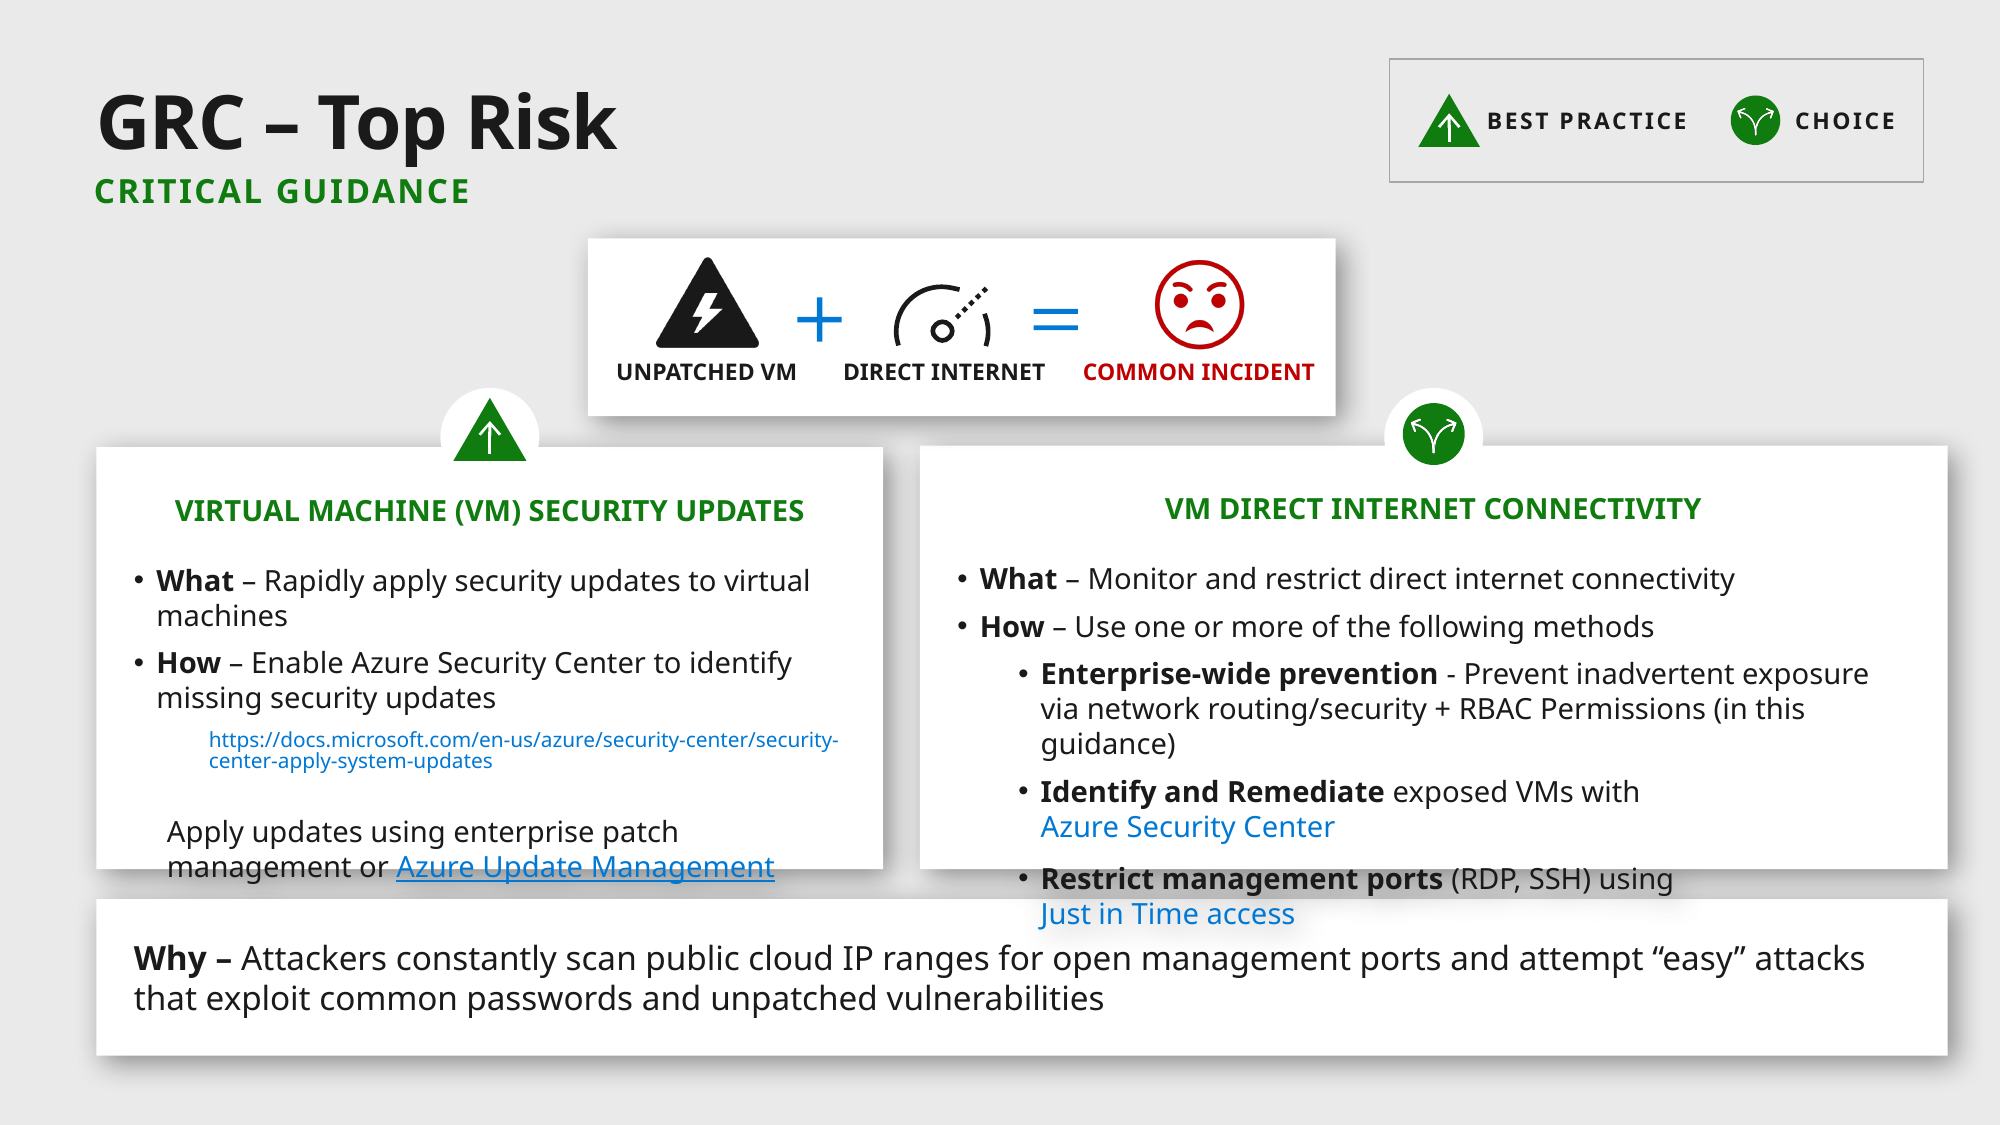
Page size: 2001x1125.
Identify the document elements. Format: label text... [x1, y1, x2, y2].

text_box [1084, 248, 1314, 386]
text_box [1389, 58, 1927, 183]
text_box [440, 387, 540, 487]
text_box DIRECT INTERNET [843, 357, 1046, 386]
text_box Critical Guidance [93, 170, 470, 211]
text_box [587, 238, 1336, 417]
title GRC – Top Risk [96, 75, 1389, 166]
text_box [614, 257, 800, 386]
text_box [1383, 387, 1484, 487]
text_box [800, 297, 842, 342]
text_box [890, 281, 992, 346]
text_box Why – Attackers constantly scan public cloud IP ranges for open management ports and attempt “easy” attacks that exploit common passwords and unpatched vulnerabilities [96, 898, 1948, 1057]
text_box [1033, 308, 1079, 315]
text_box Virtual Machine (VM) Security Updates What – Rapidly apply security updates to virtual machines How – Enable Azure Security Center to identify missing security updates https://docs.microsoft.com/en-us/azure/security-center/security-center-apply-system-updates Apply updates using enterprise patch management or Azure Update Management [96, 446, 884, 870]
text_box [1033, 325, 1079, 331]
text_box VM DIRECT INTERNET CONNECTIVITY What – Monitor and restrict direct internet connectivity How – Use one or more of the following methods Enterprise-wide prevention - Prevent inadvertent exposure via network routing/security + RBAC Permissions (in this guidance) Identify and Remediate exposed VMs with Azure Security Center Restrict management ports (RDP, SSH) using Just in Time access [919, 445, 1948, 870]
